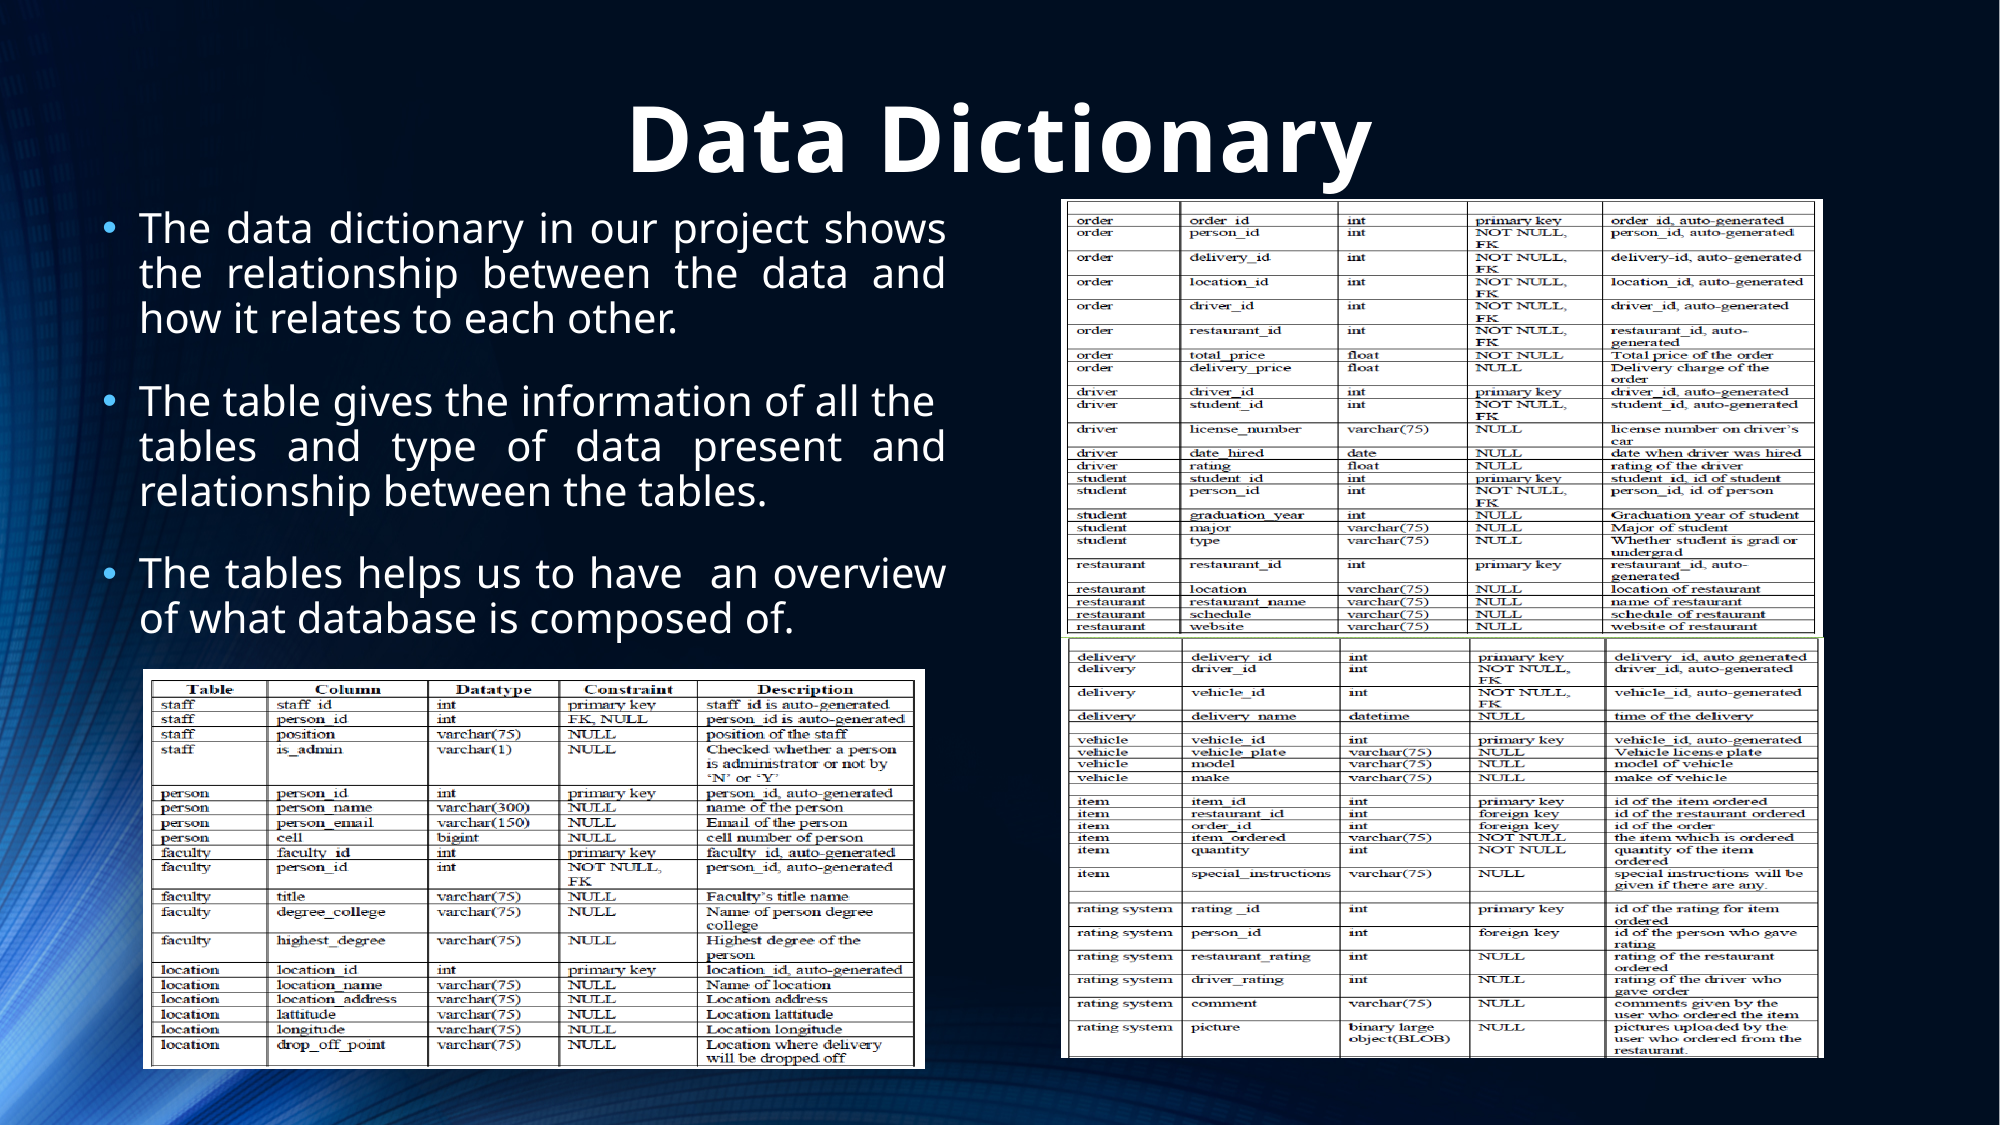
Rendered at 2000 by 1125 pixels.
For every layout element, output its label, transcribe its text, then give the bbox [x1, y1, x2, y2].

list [143, 669, 925, 1069]
picture [0, 0, 2000, 1125]
title Data Dictionary [249, 62, 1750, 200]
list The data dictionary in our project shows the relationship between the data and how it relates to each other. The table gives the information of all the tables and type of data present and relationship between the tables. The tables helps us to have an overview of what database is composed of. [87, 200, 963, 688]
